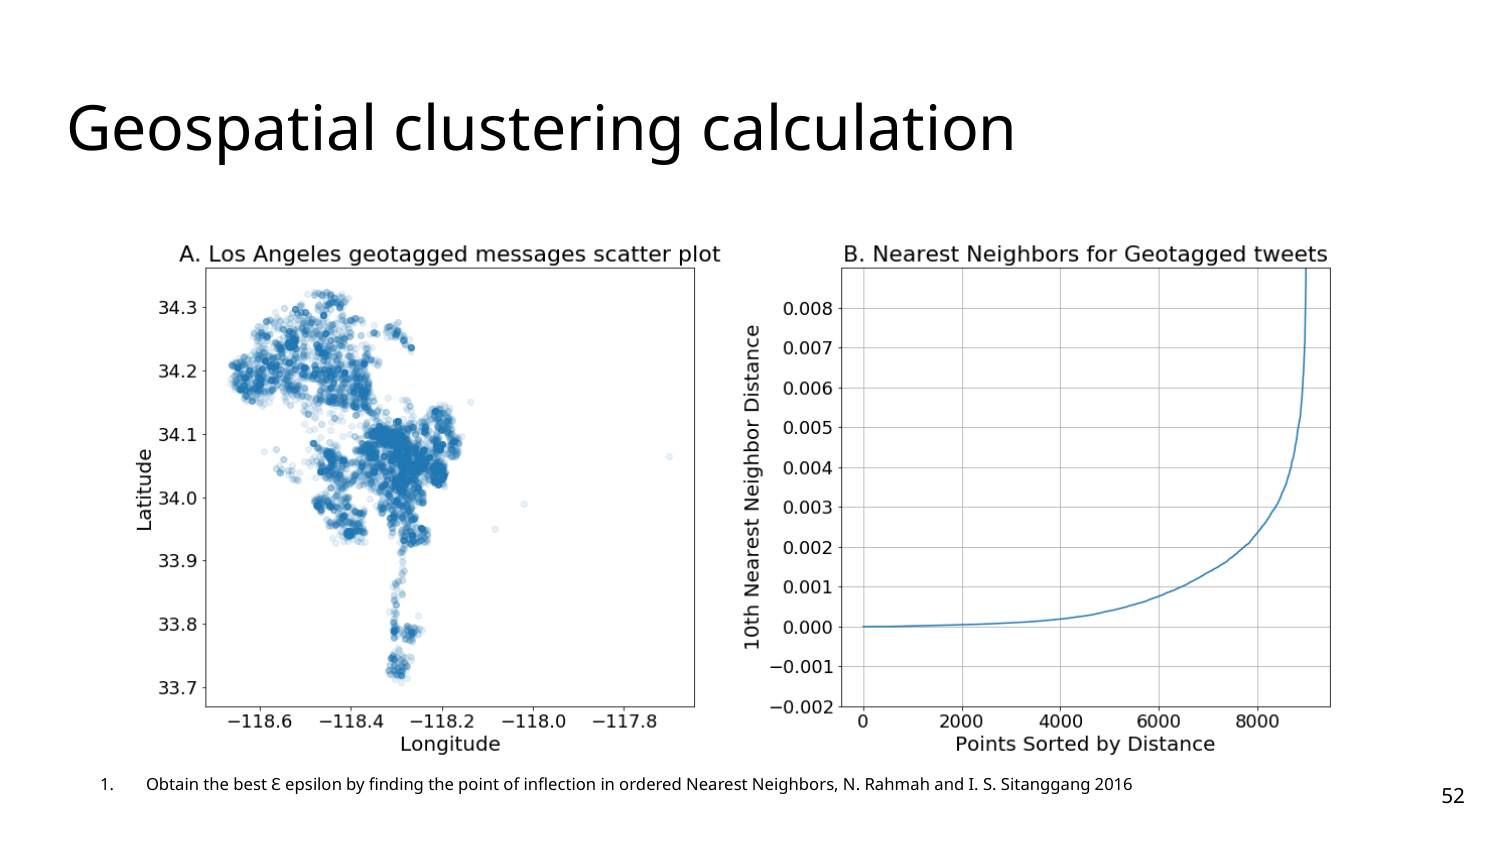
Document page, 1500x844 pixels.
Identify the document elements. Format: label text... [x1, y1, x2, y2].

slide_number ‹#› [1389, 764, 1480, 830]
title Geospatial clustering calculation [51, 72, 1449, 174]
text_box Obtain the best Ɛ epsilon by finding the point of inflection in ordered Nearest Neighbors, N. Rahmah and I. S. Sitanggang 2016 [56, 788, 1207, 823]
picture [24, 198, 1476, 779]
